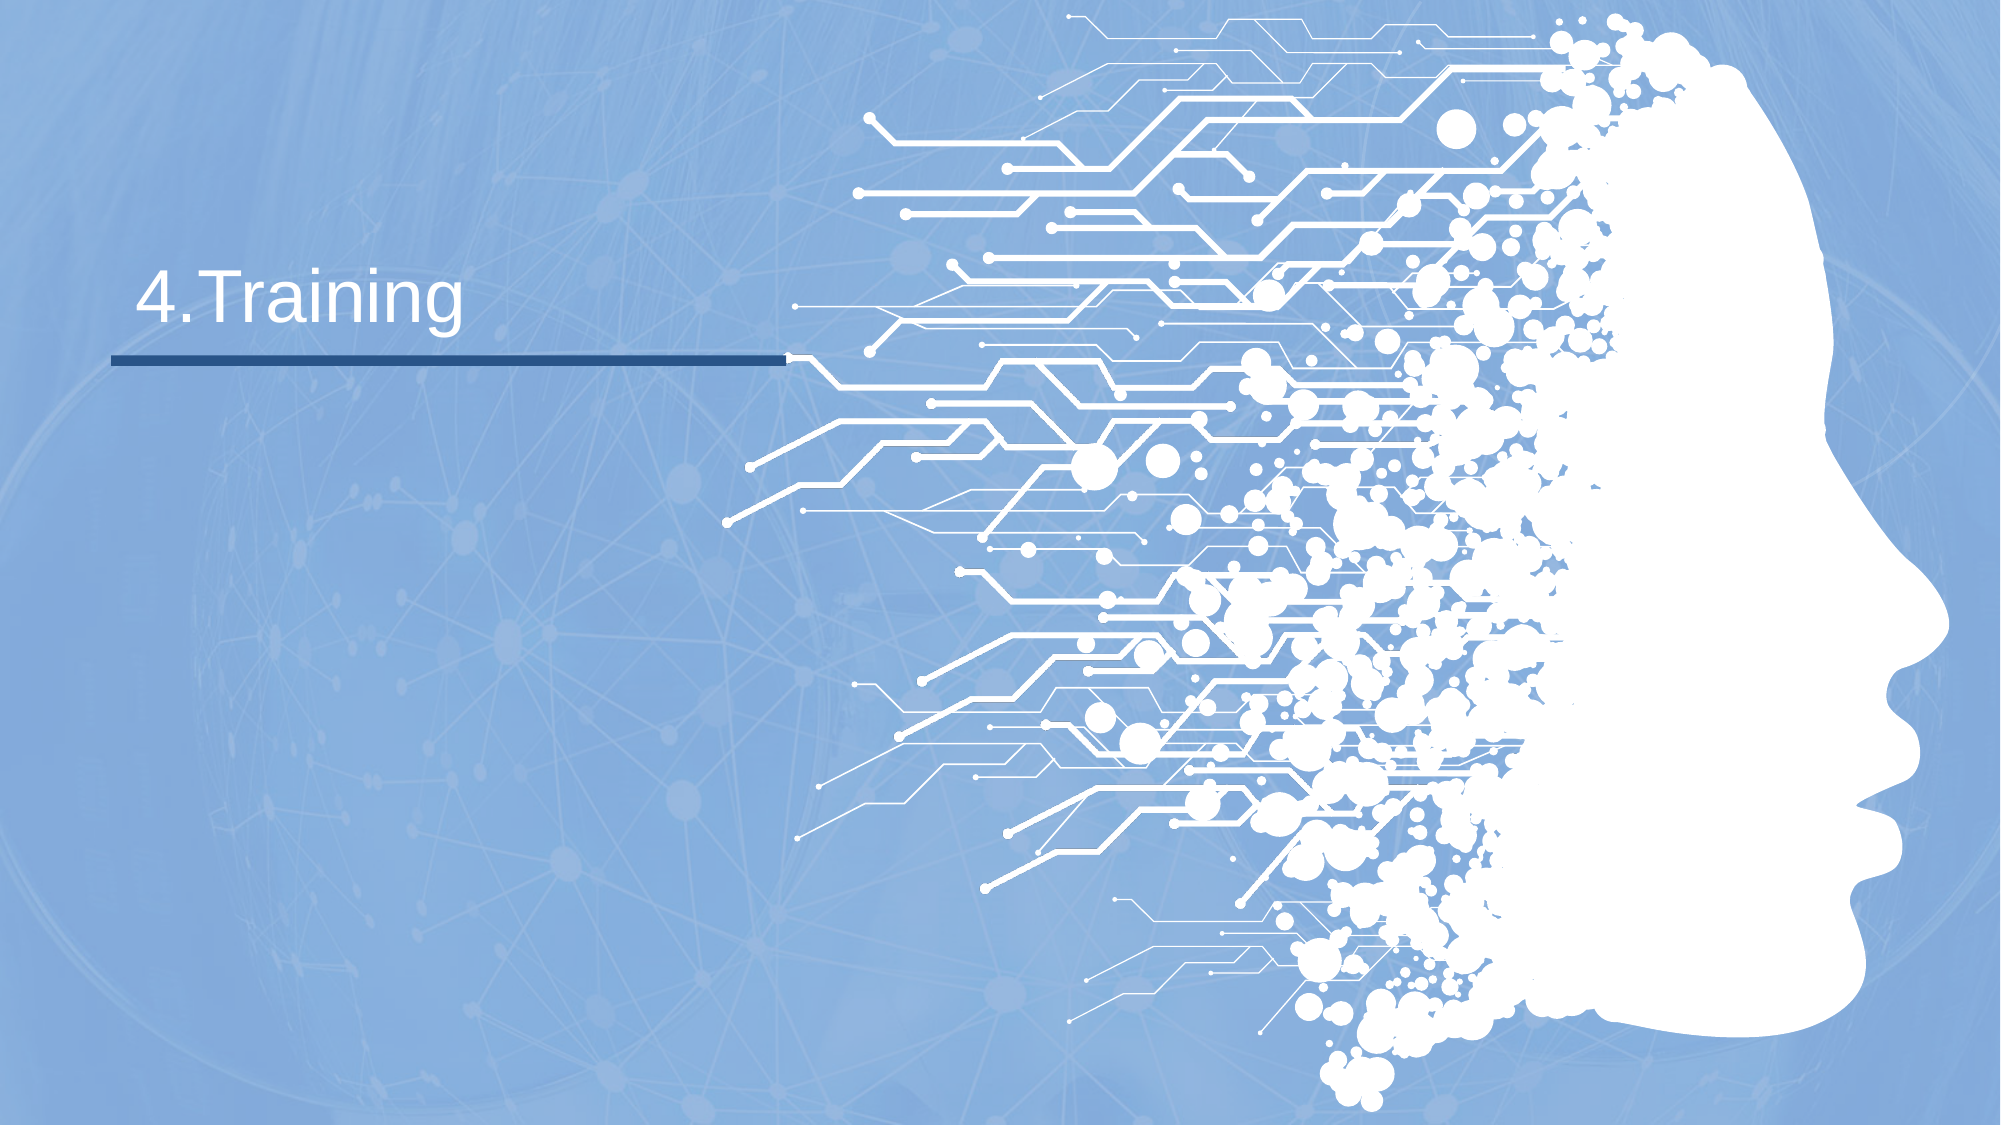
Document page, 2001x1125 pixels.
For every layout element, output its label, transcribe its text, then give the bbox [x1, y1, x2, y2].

text_box 4.Training [120, 240, 718, 346]
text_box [718, 12, 1947, 1112]
text_box [110, 354, 718, 367]
